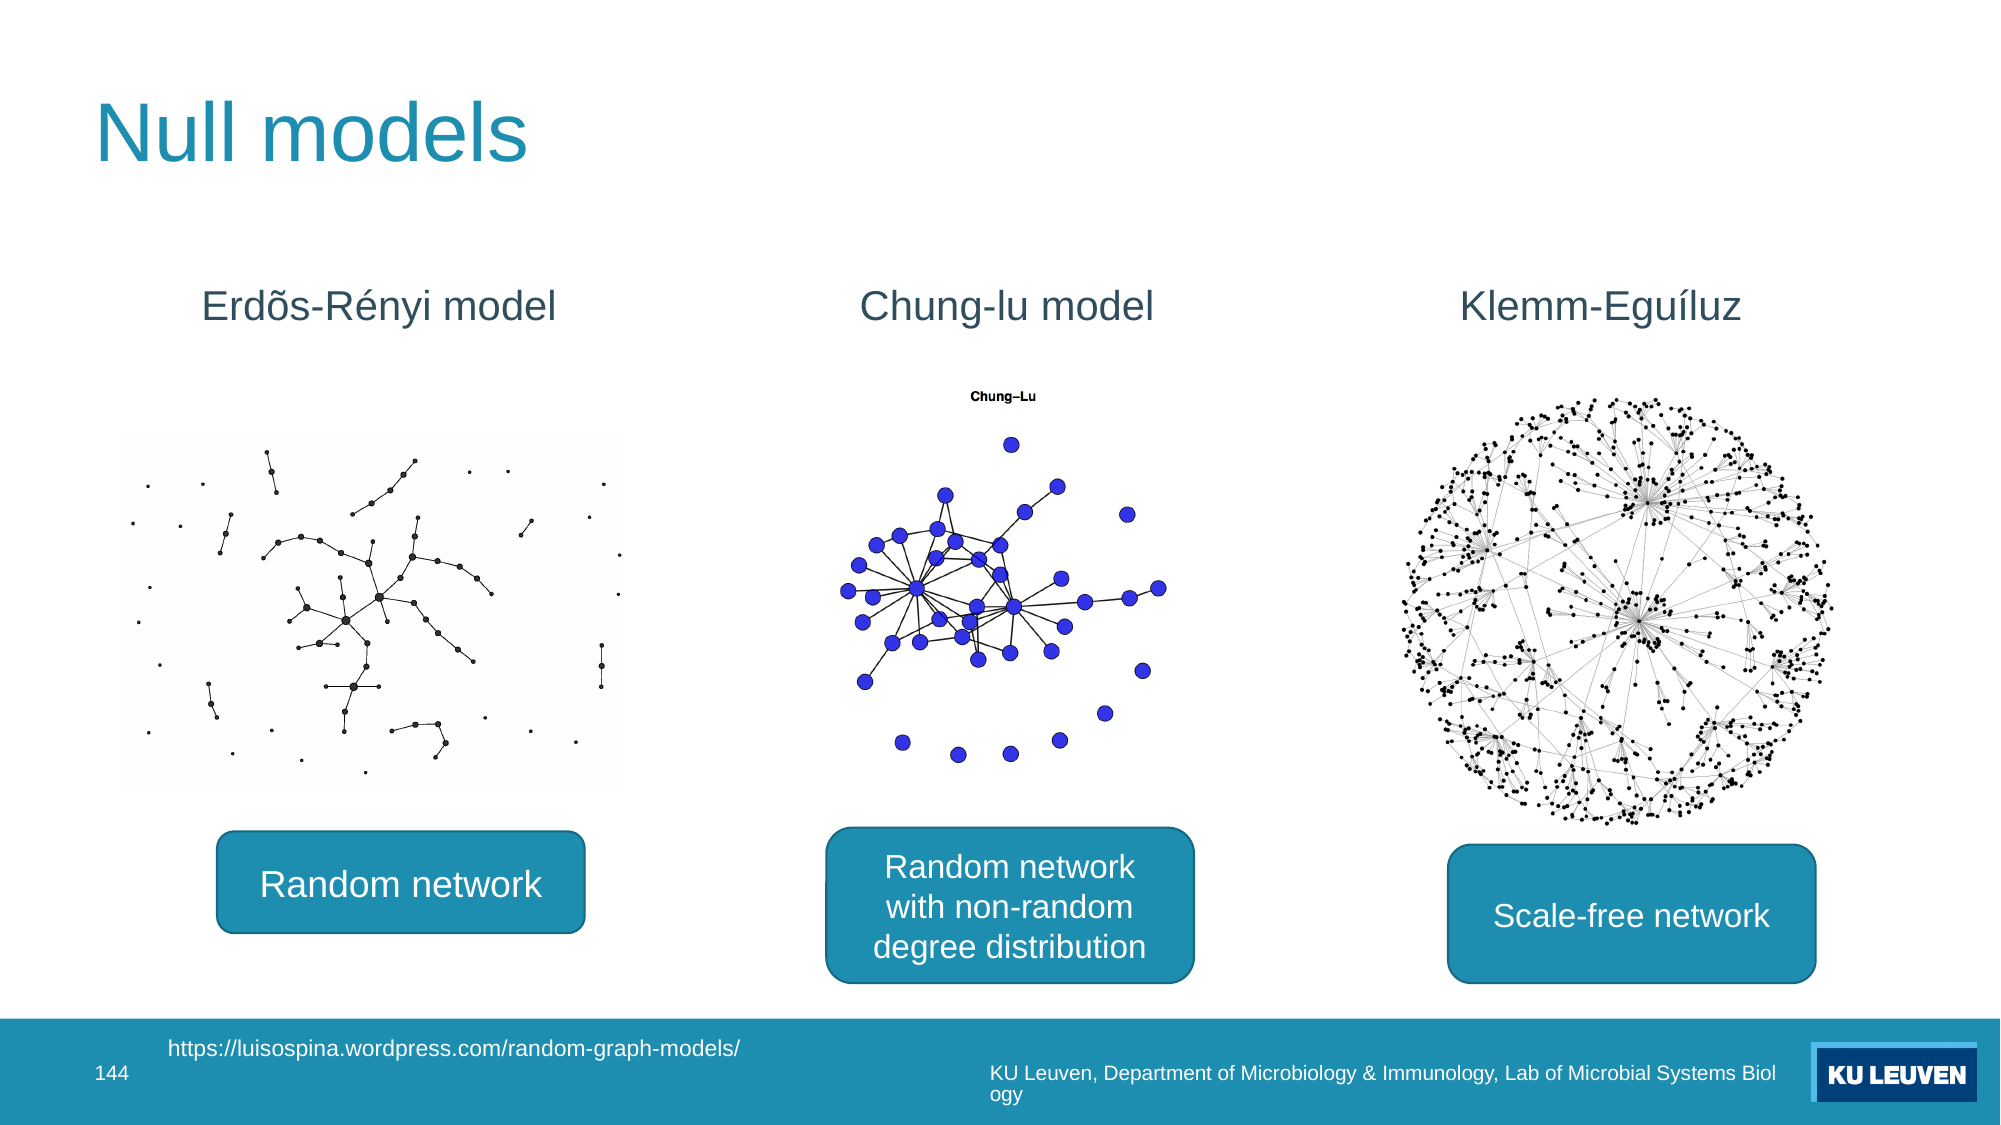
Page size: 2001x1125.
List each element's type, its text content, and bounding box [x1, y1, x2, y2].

text_box https://luisospina.wordpress.com/random-graph-models/ [153, 1026, 977, 1069]
picture [1369, 392, 1865, 832]
text_box Random network with non-random degree distribution [825, 845, 1196, 985]
picture [1811, 1042, 1977, 1102]
text_box Scale-free network [1446, 843, 1817, 985]
title Null models [94, 33, 1906, 223]
text_box Random network [215, 830, 586, 935]
slide_number 144 [94, 1018, 201, 1125]
picture [751, 368, 1228, 845]
footer KU Leuven, Department of Microbiology & Immunology, Lab of Microbial Systems Biology [989, 1018, 1809, 1125]
list Erdõs-Rényi model Chung-lu model Klemm-Eguíluz [94, 271, 1906, 1004]
picture [124, 434, 623, 790]
